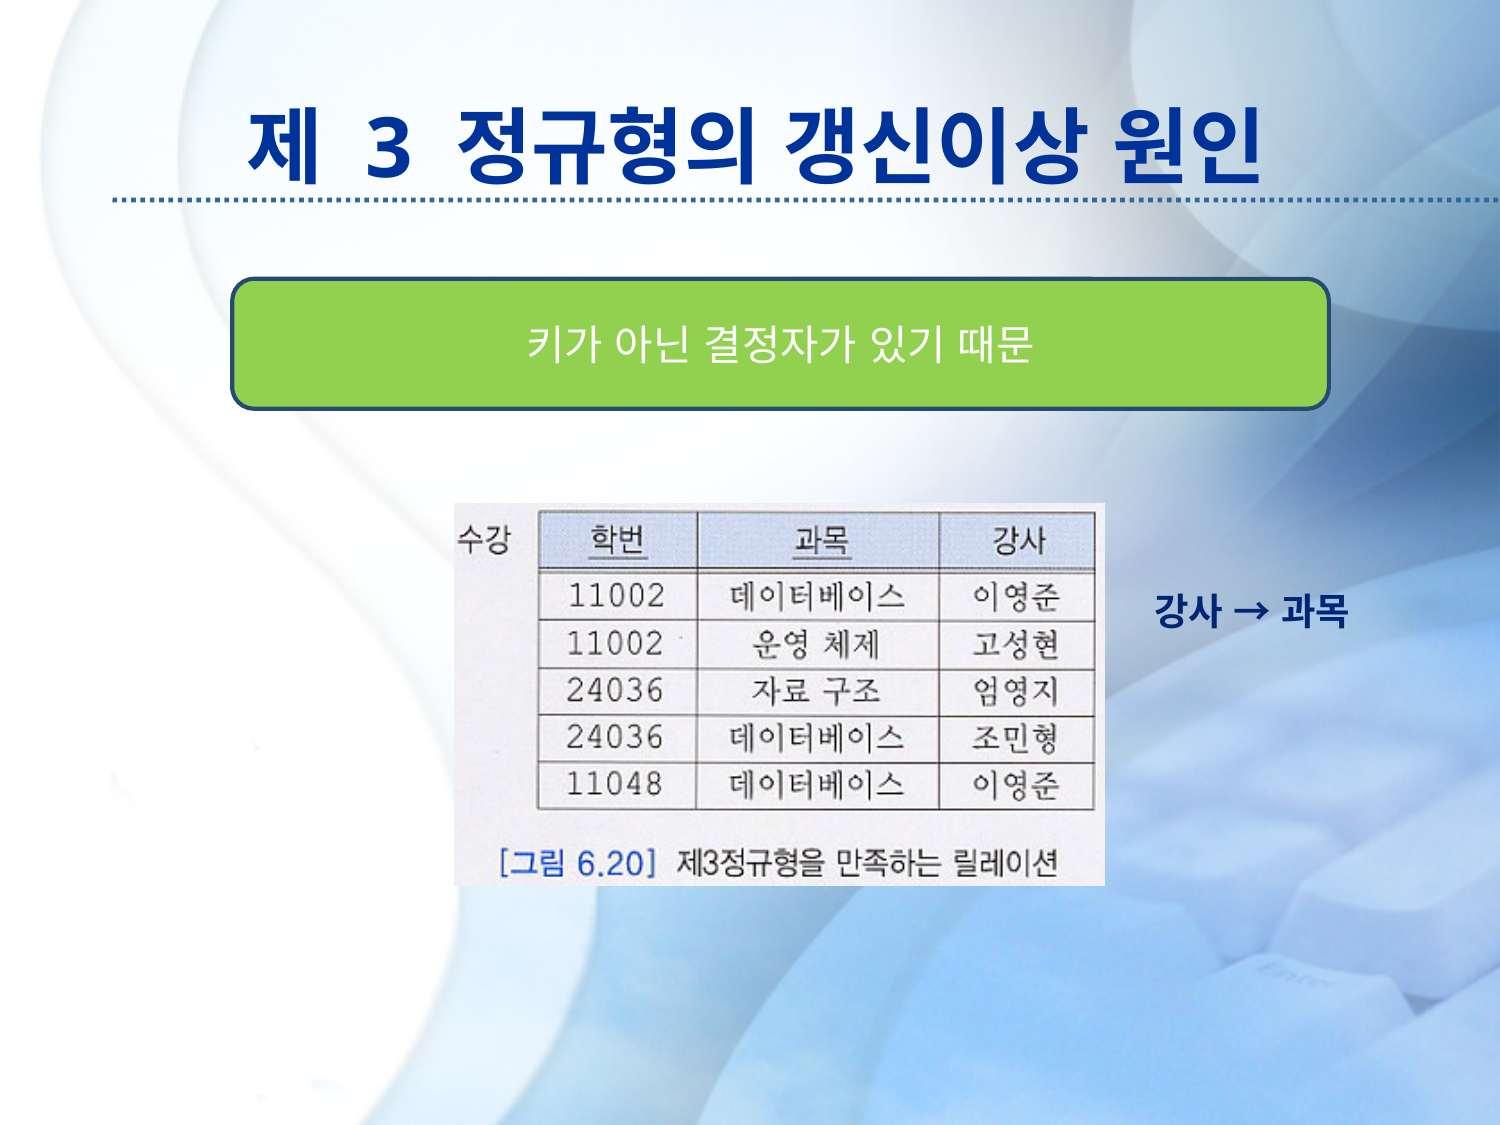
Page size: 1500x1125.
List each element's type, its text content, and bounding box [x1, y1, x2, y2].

title 제 3 정규형의 갱신이상 원인 [112, 99, 1400, 188]
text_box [454, 503, 1105, 886]
text_box 강사 → 과목 [1109, 562, 1366, 641]
text_box 키가 아닌 결정자가 있기 때문 [230, 276, 1331, 411]
picture [0, 0, 1500, 1125]
